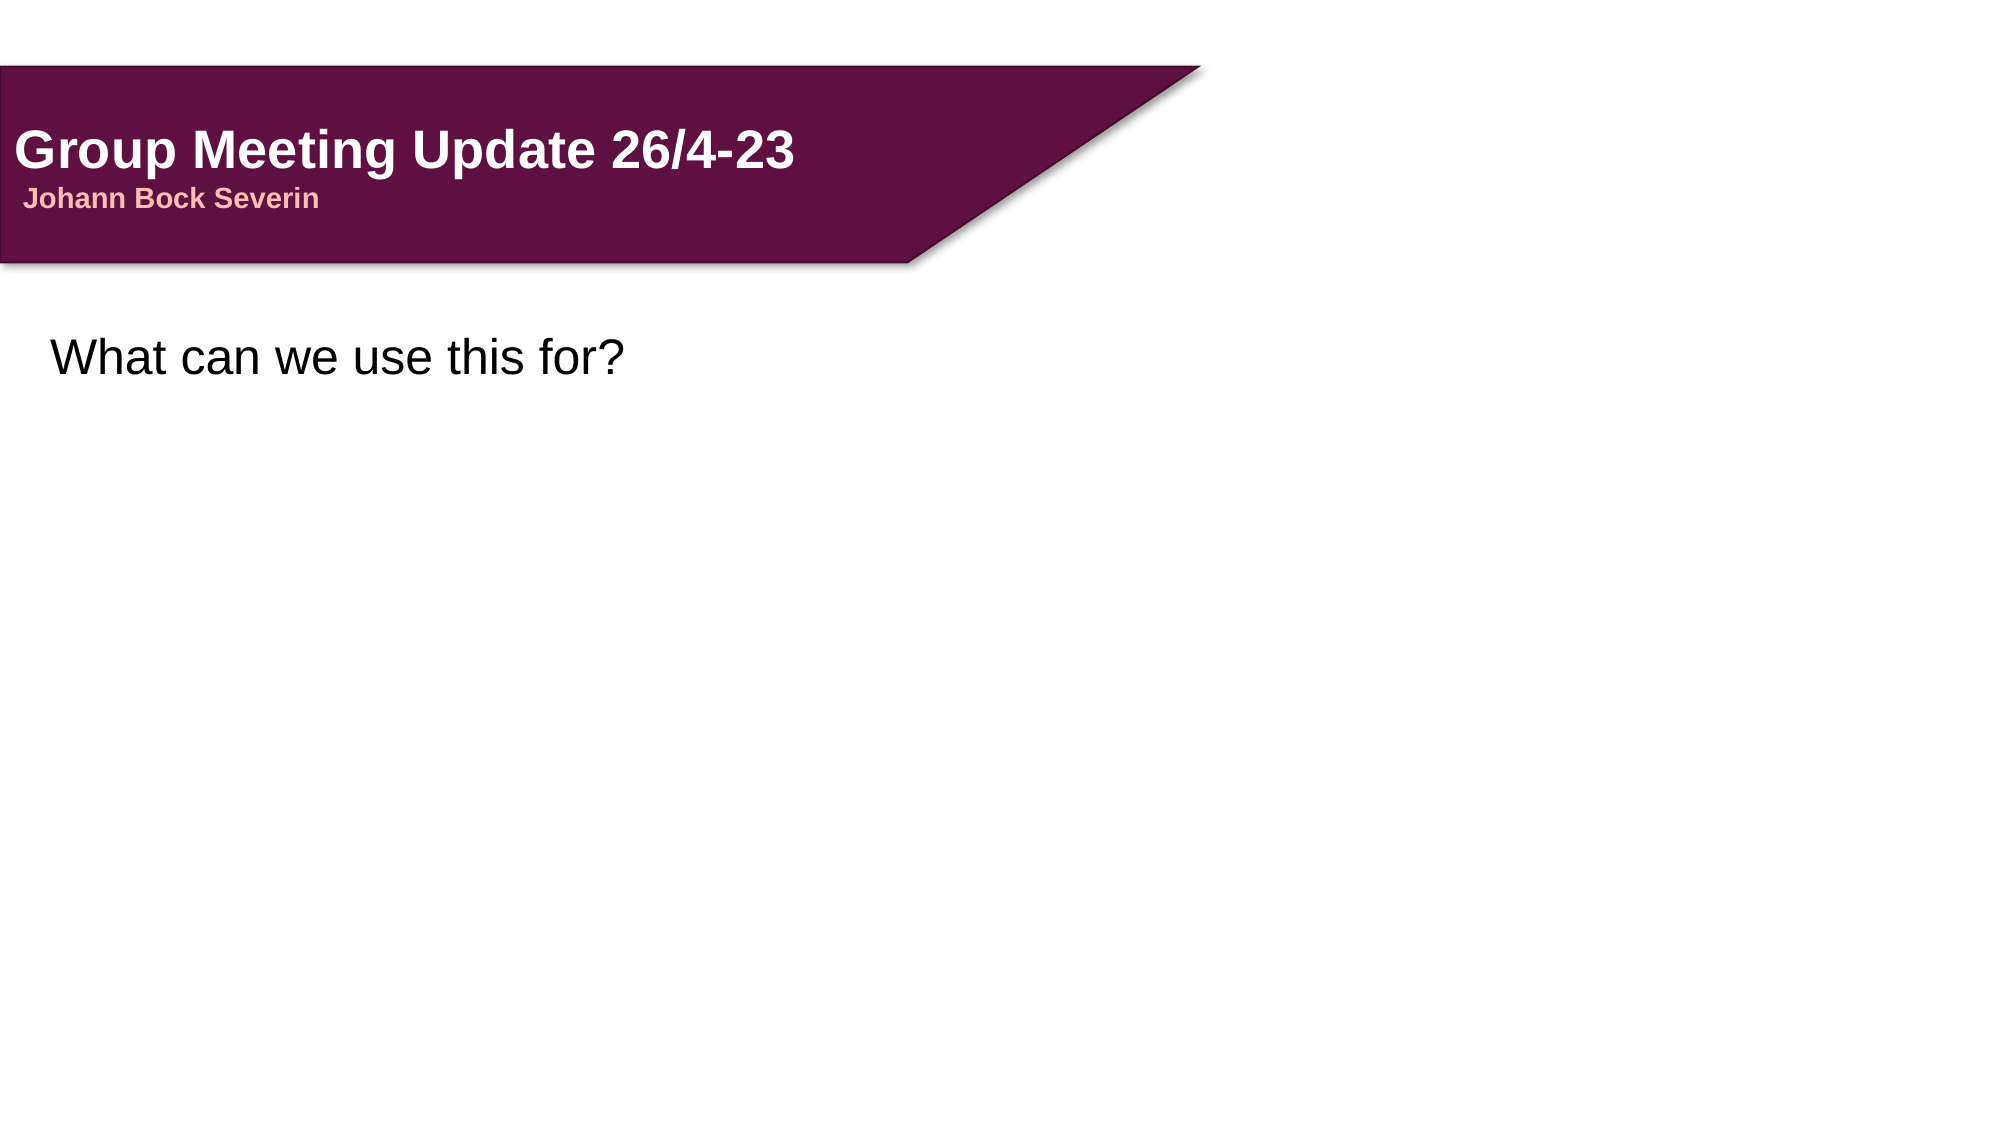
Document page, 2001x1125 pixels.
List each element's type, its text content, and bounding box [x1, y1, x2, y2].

text_box What can we use this for? [35, 286, 923, 482]
text_box Group Meeting Update 26/4-23 Johann Bock Severin [0, 65, 1202, 264]
